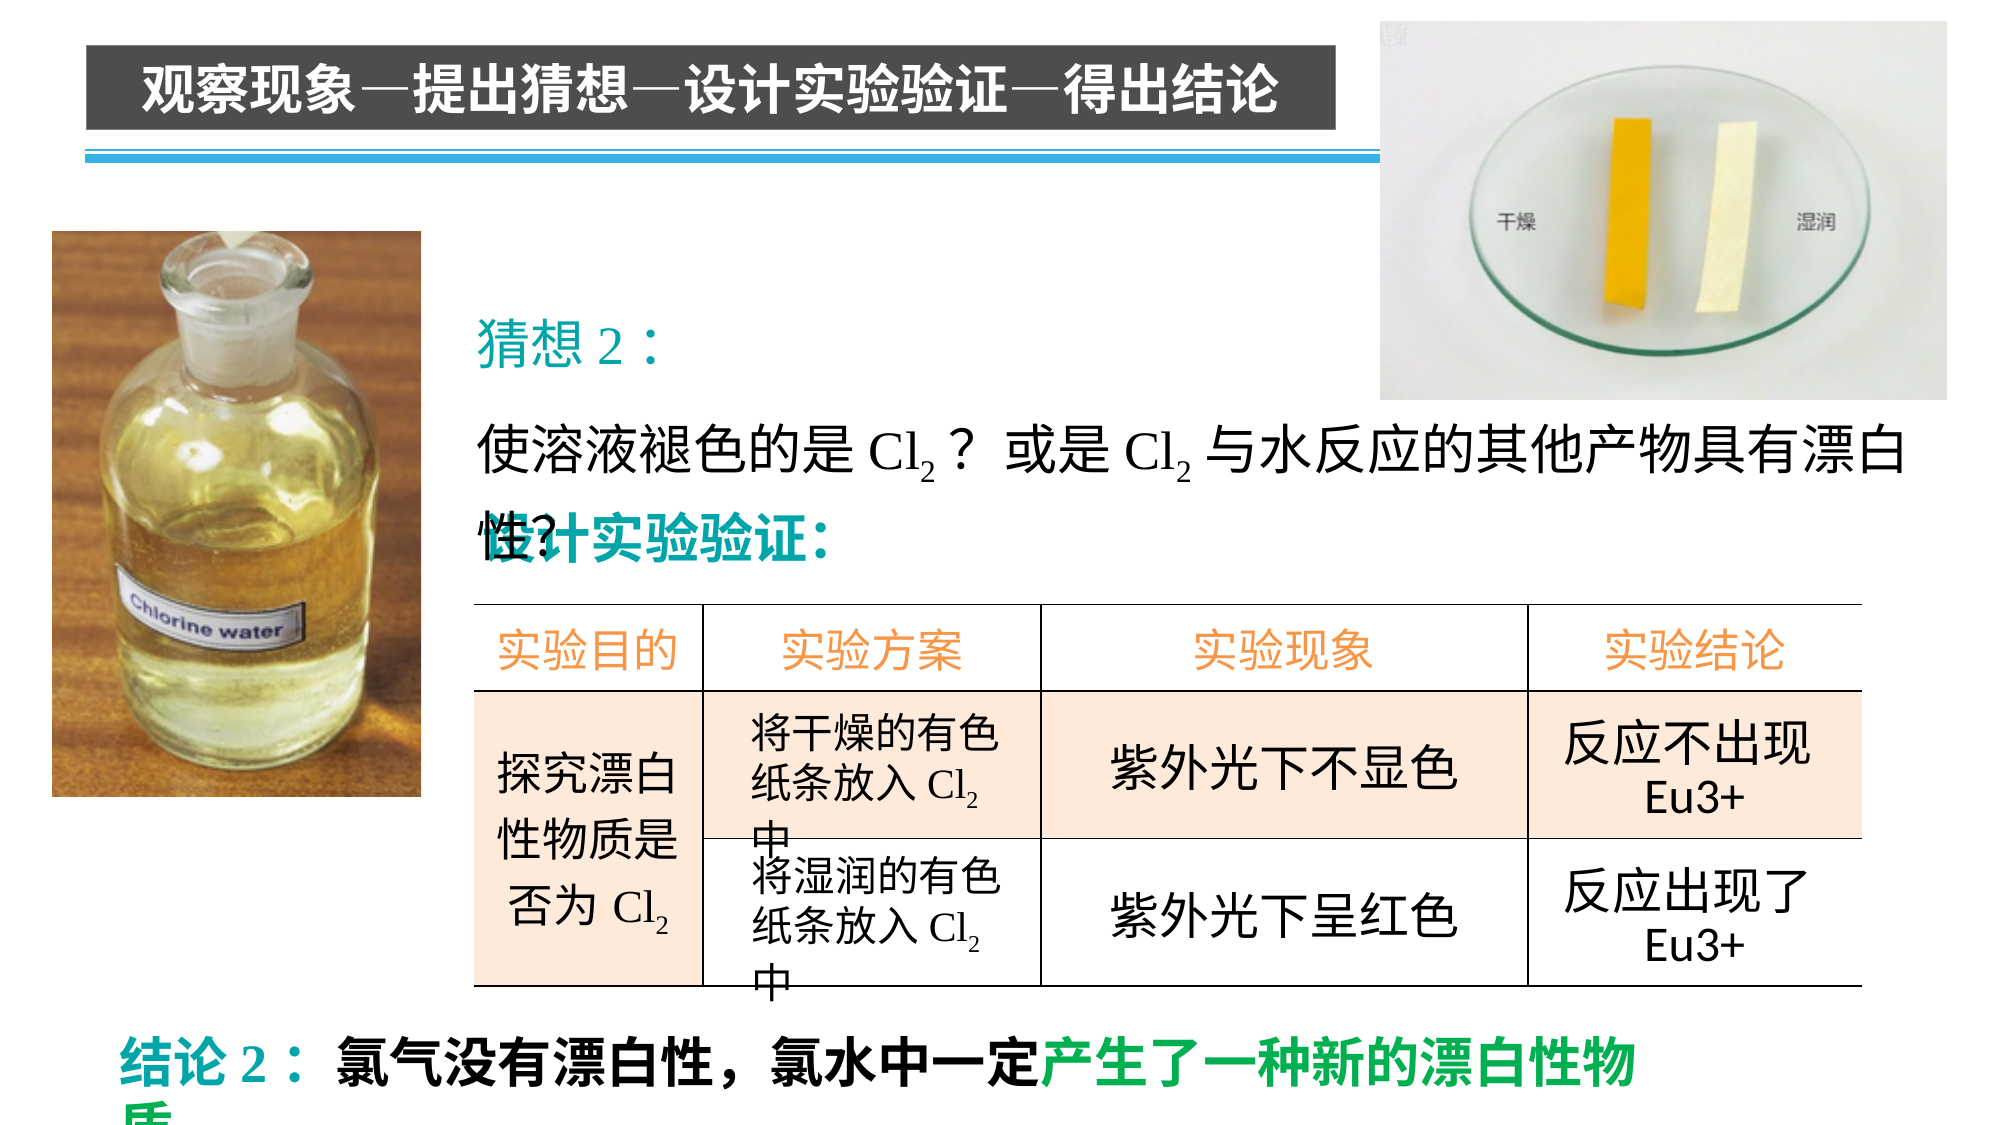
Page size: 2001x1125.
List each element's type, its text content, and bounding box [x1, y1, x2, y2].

text_box 将干燥的有色纸条放入Cl2中 [735, 699, 1032, 872]
table_cell 紫外光下不显色 [1042, 692, 1527, 838]
table_cell 反应不出现Eu3+ [1529, 692, 1862, 838]
text_box 将湿润的有色纸条放入Cl2中 [737, 842, 1034, 1015]
table_cell [704, 839, 737, 985]
table_header 实验结论 [1529, 605, 1862, 690]
table_cell [1032, 839, 1040, 985]
text_box 猜想2： 使溶液褪色的是Cl2？或是Cl2与水反应的其他产物具有漂白性？ [461, 289, 2000, 575]
table_cell 紫外光下呈红色 [1042, 839, 1527, 985]
table_header 实验方案 [704, 605, 1040, 690]
text_box 结论2：氯气没有漂白性，氯水中一定产生了一种新的漂白性物质 [104, 1020, 1697, 1125]
table_header 实验目的 [474, 605, 702, 690]
picture [51, 231, 422, 797]
table_cell [704, 692, 1040, 838]
table_cell 探究漂白性物质是否为Cl2 [474, 692, 702, 985]
picture [1379, 21, 1947, 400]
text_box 观察现象—提出猜想—设计实验验证—得出结论 [86, 45, 1336, 130]
table_header 实验现象 [1042, 605, 1527, 690]
table_cell 反应出现了Eu3+ [1529, 839, 1862, 985]
